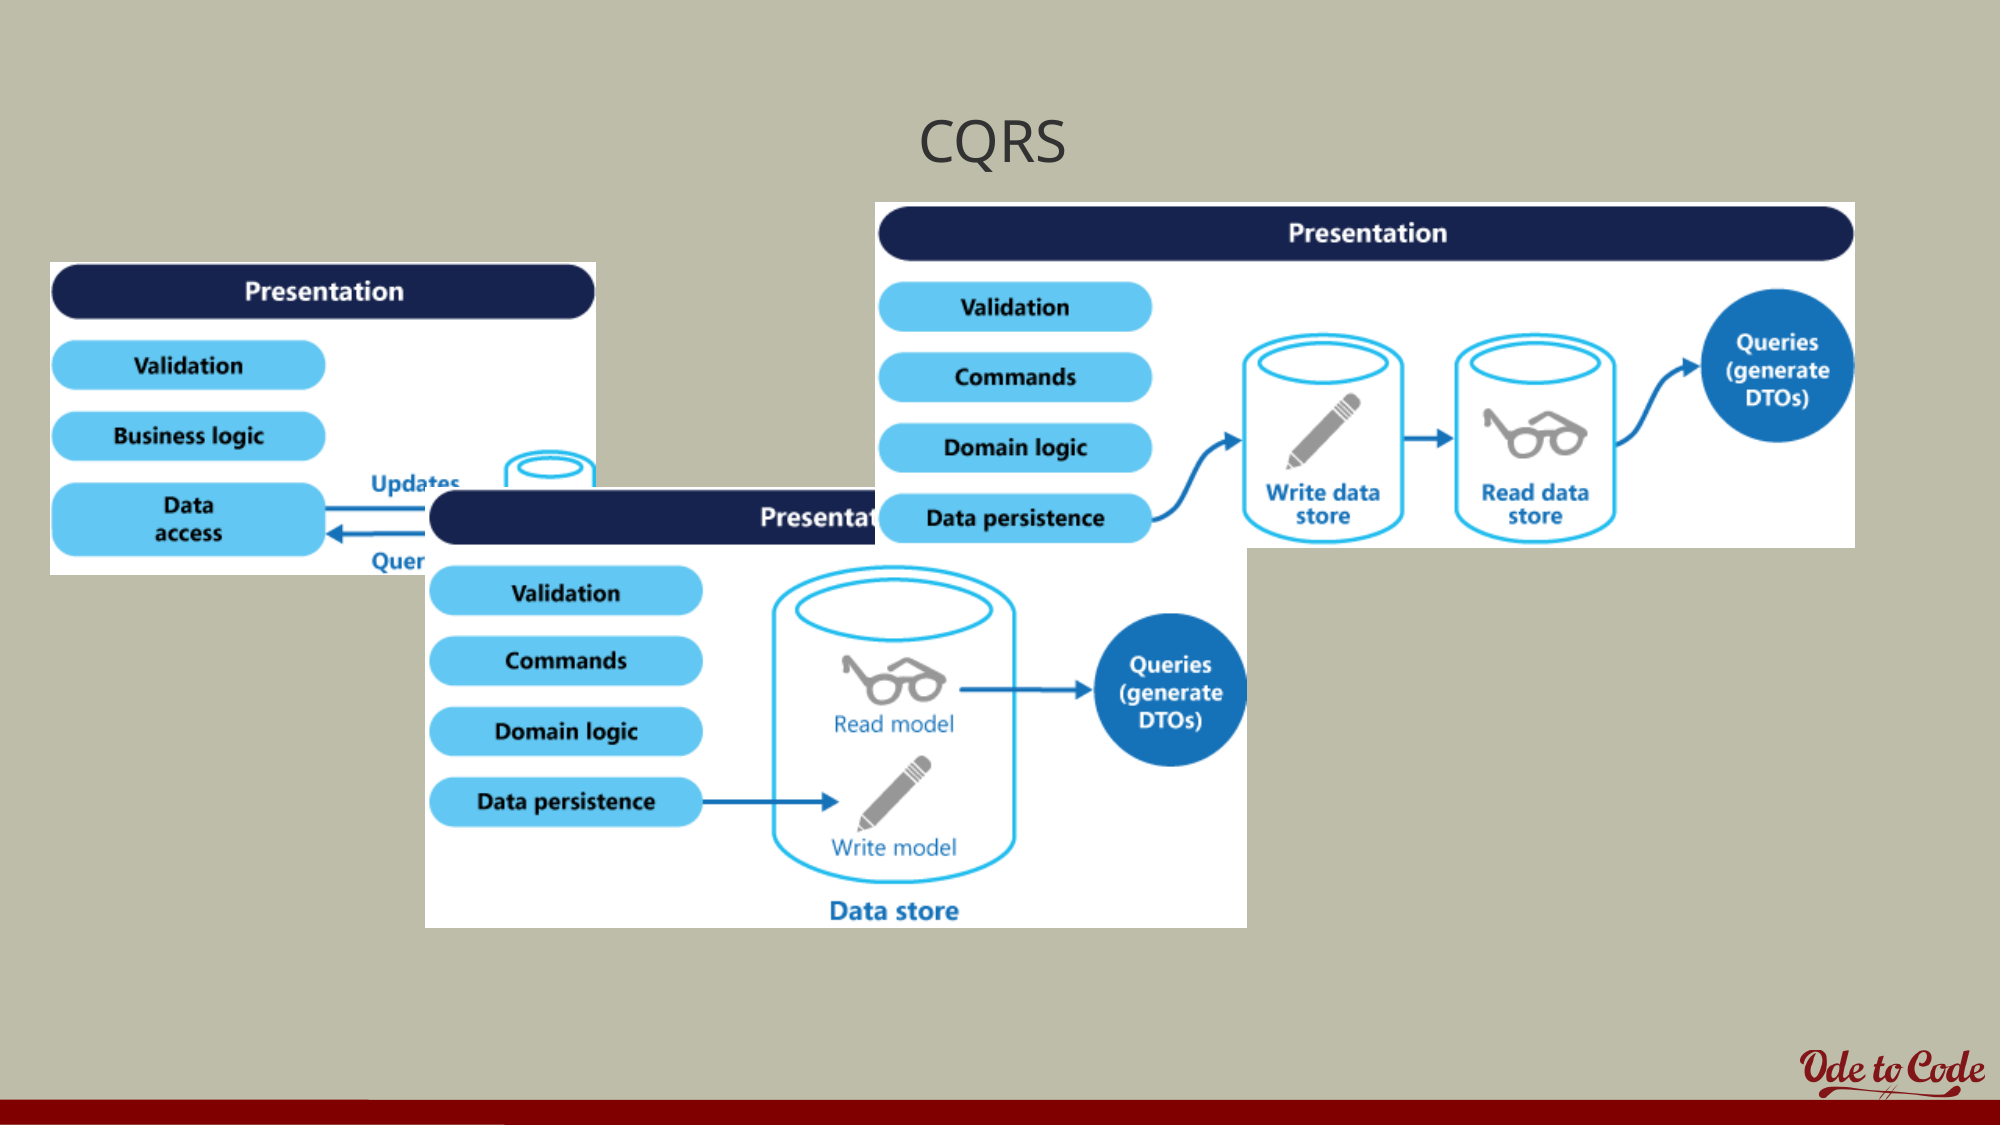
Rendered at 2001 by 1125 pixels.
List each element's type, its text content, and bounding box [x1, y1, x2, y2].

picture [49, 202, 1855, 929]
title CQRS [115, 96, 1885, 169]
picture [1800, 1050, 1985, 1100]
